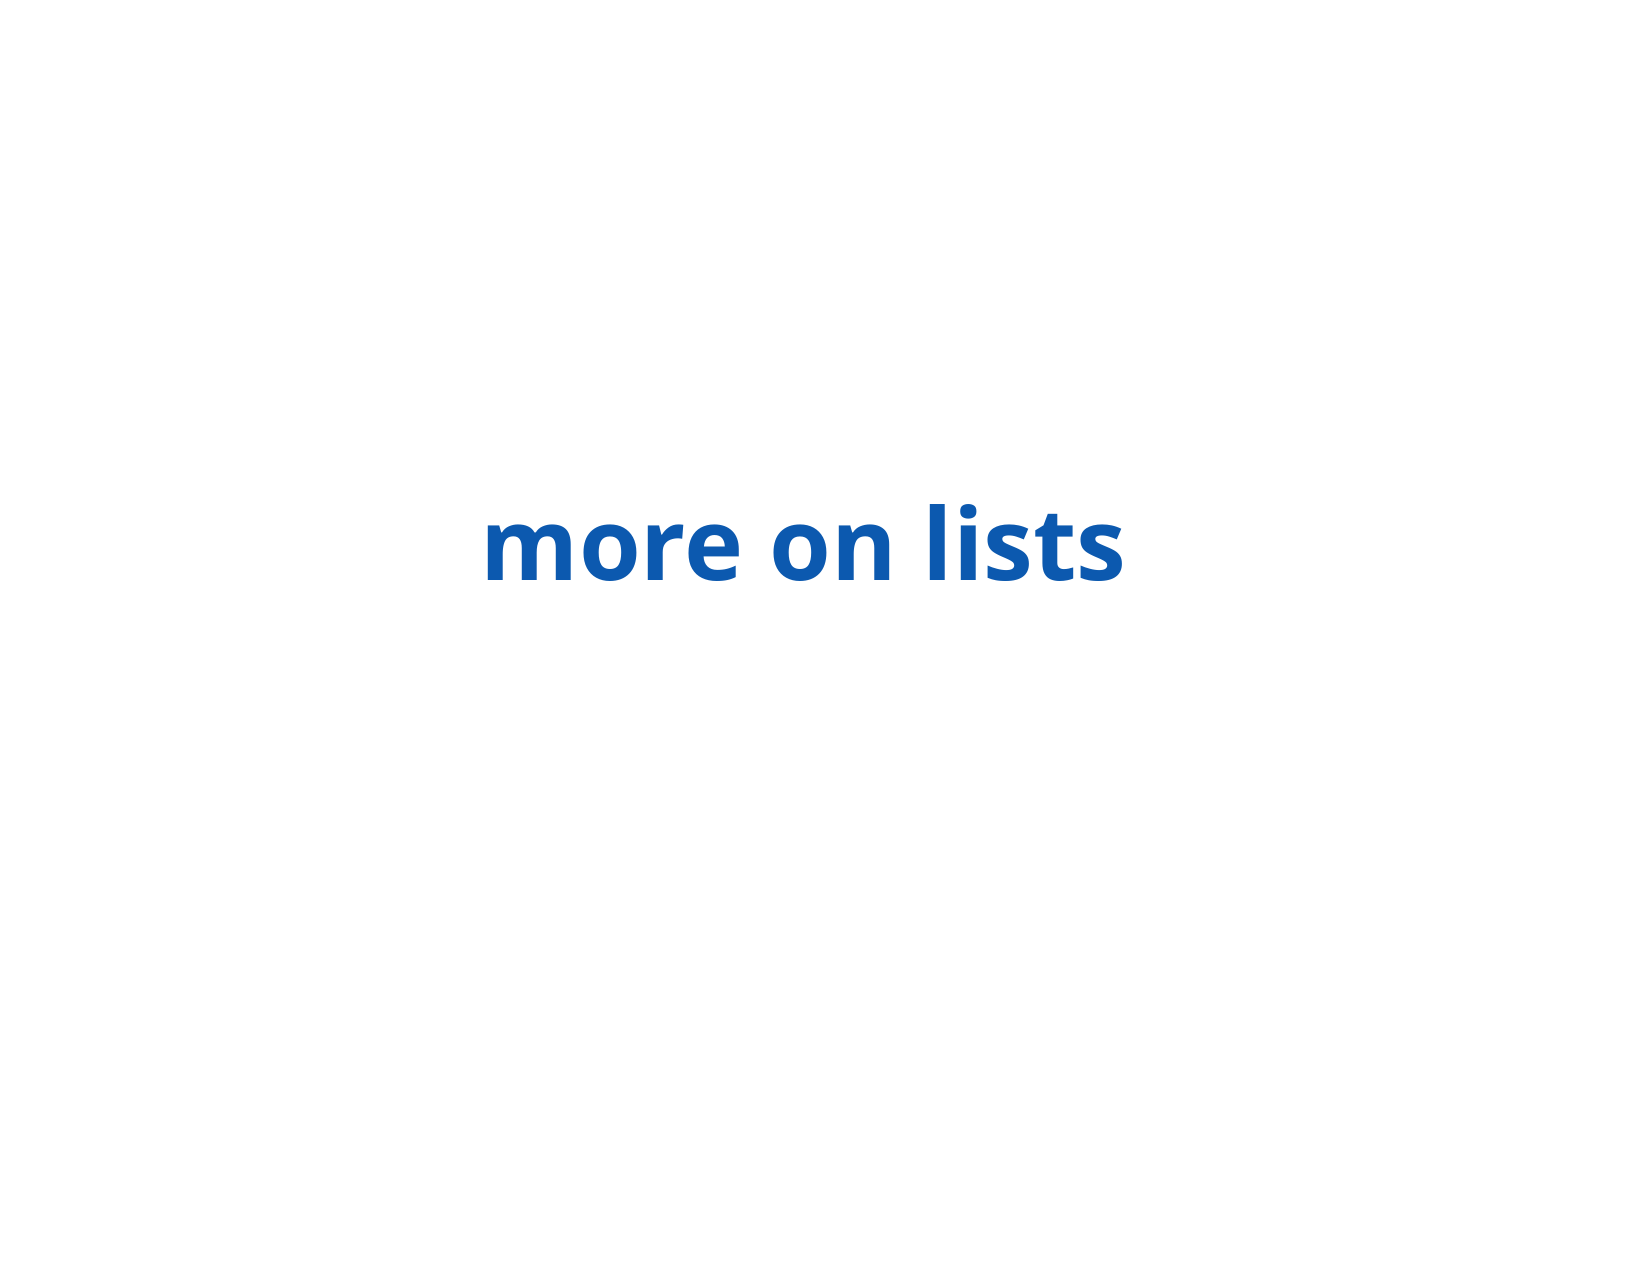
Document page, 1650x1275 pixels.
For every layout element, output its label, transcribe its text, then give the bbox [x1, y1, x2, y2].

title more on lists [478, 478, 1171, 694]
